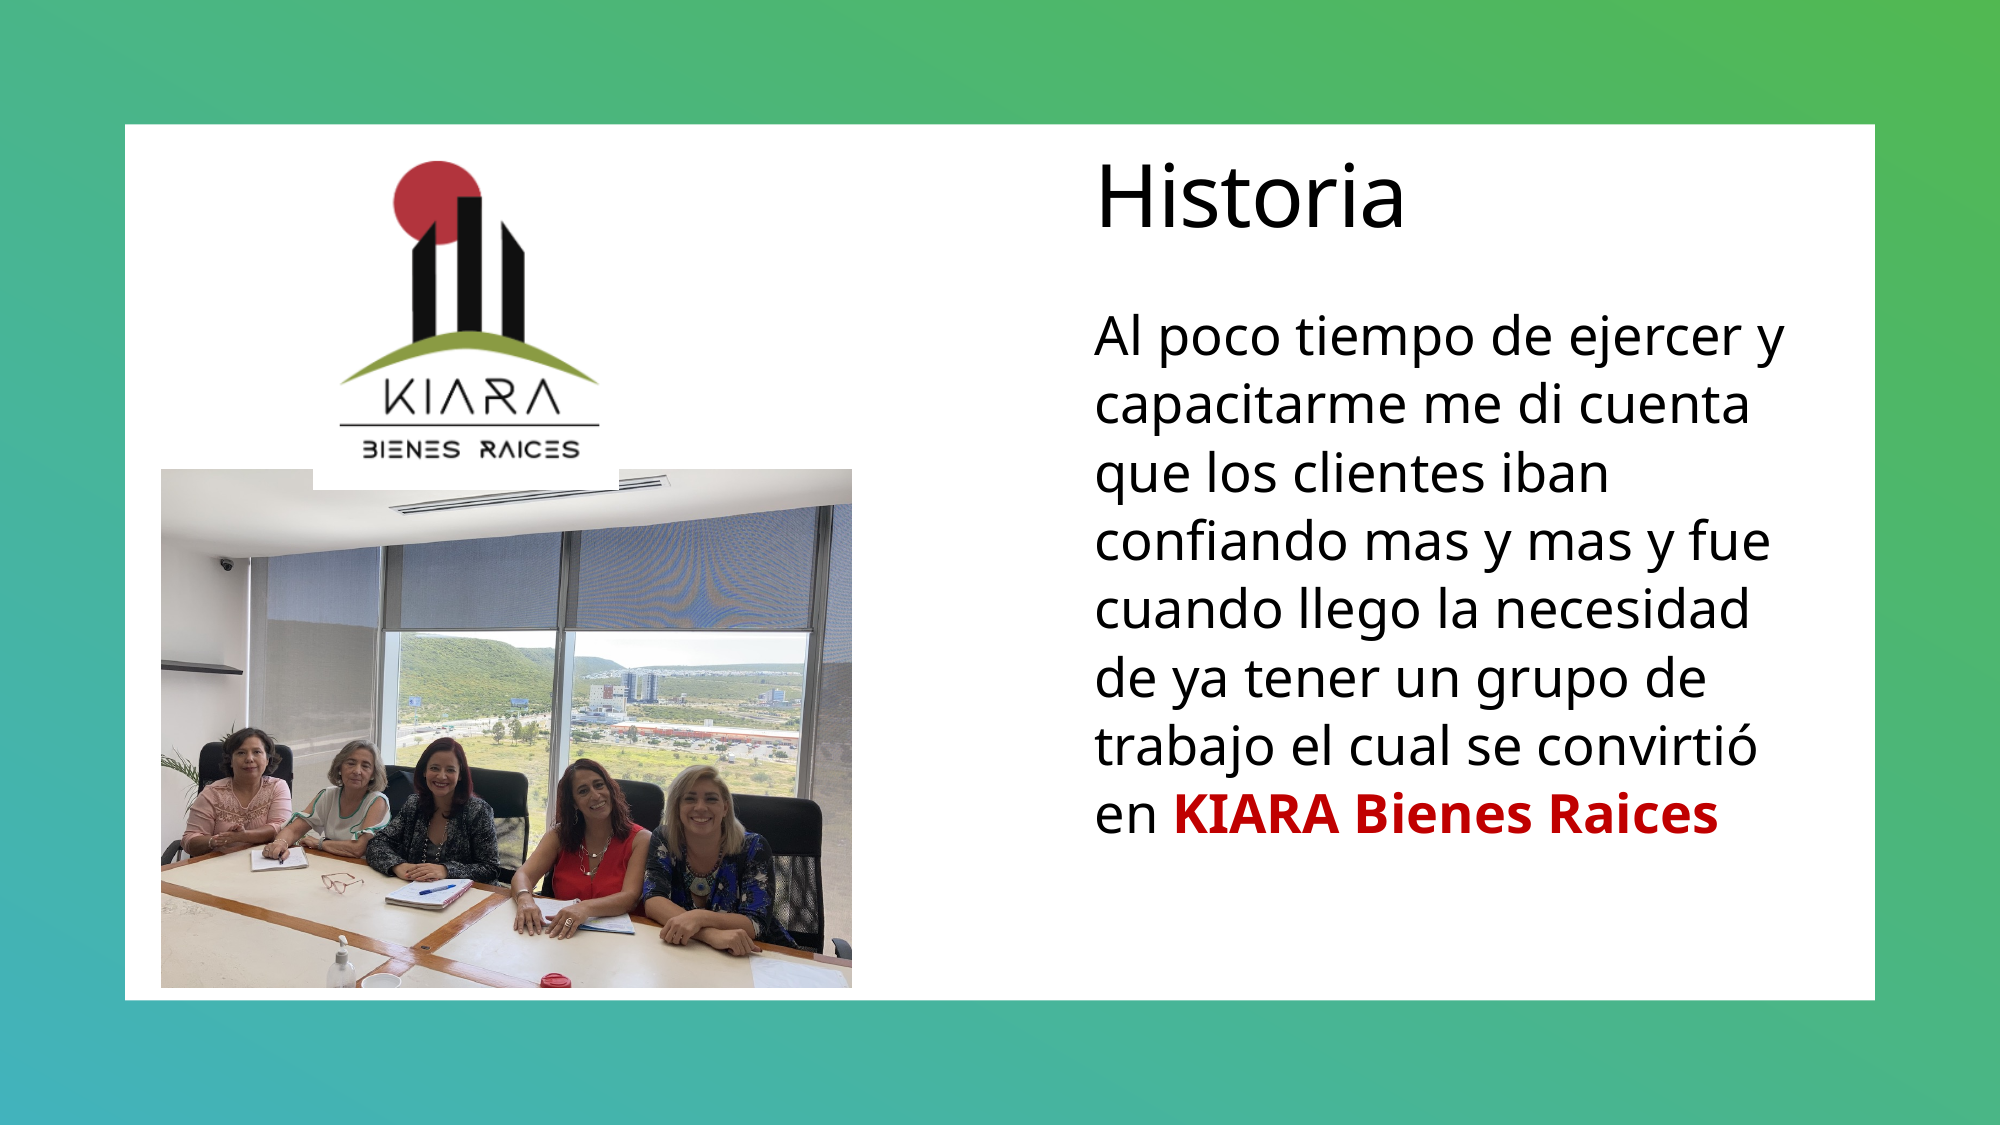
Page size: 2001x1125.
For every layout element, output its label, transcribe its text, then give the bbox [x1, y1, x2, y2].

list Al poco tiempo de ejercer y capacitarme me di cuenta que los clientes iban confiando mas y mas y fue cuando llego la necesidad de ya tener un grupo de trabajo el cual se convirtió en KIARA Bienes Raices [1079, 290, 1838, 986]
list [313, 139, 619, 490]
text_box [0, 0, 2000, 1125]
title Historia [1079, 139, 1941, 361]
text_box [124, 123, 1876, 1001]
picture [161, 469, 852, 988]
